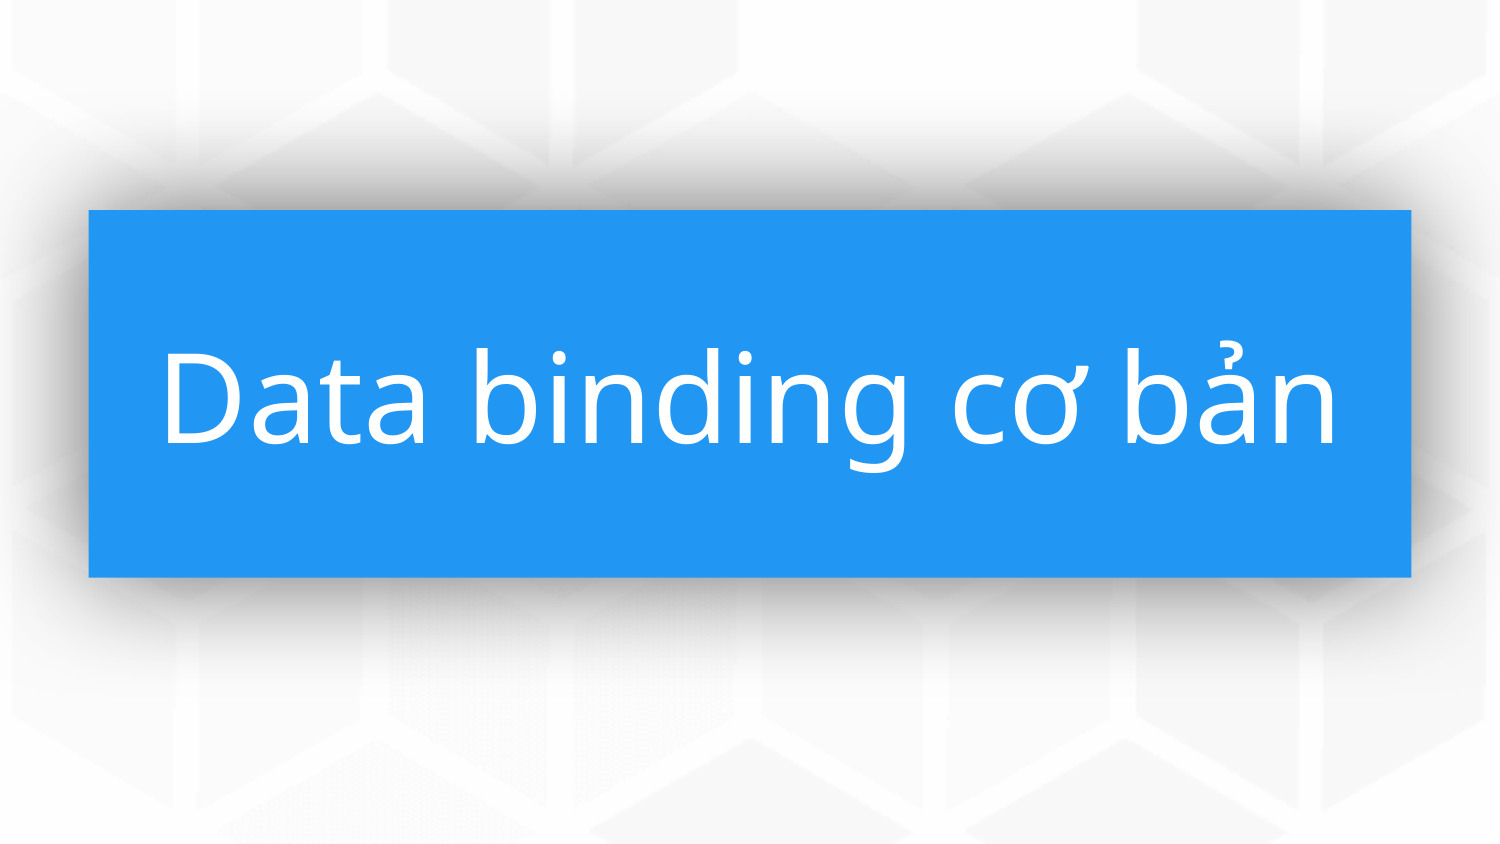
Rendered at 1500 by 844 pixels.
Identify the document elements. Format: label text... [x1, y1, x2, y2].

title Data binding cơ bản [88, 210, 1412, 578]
picture [0, 0, 1500, 844]
